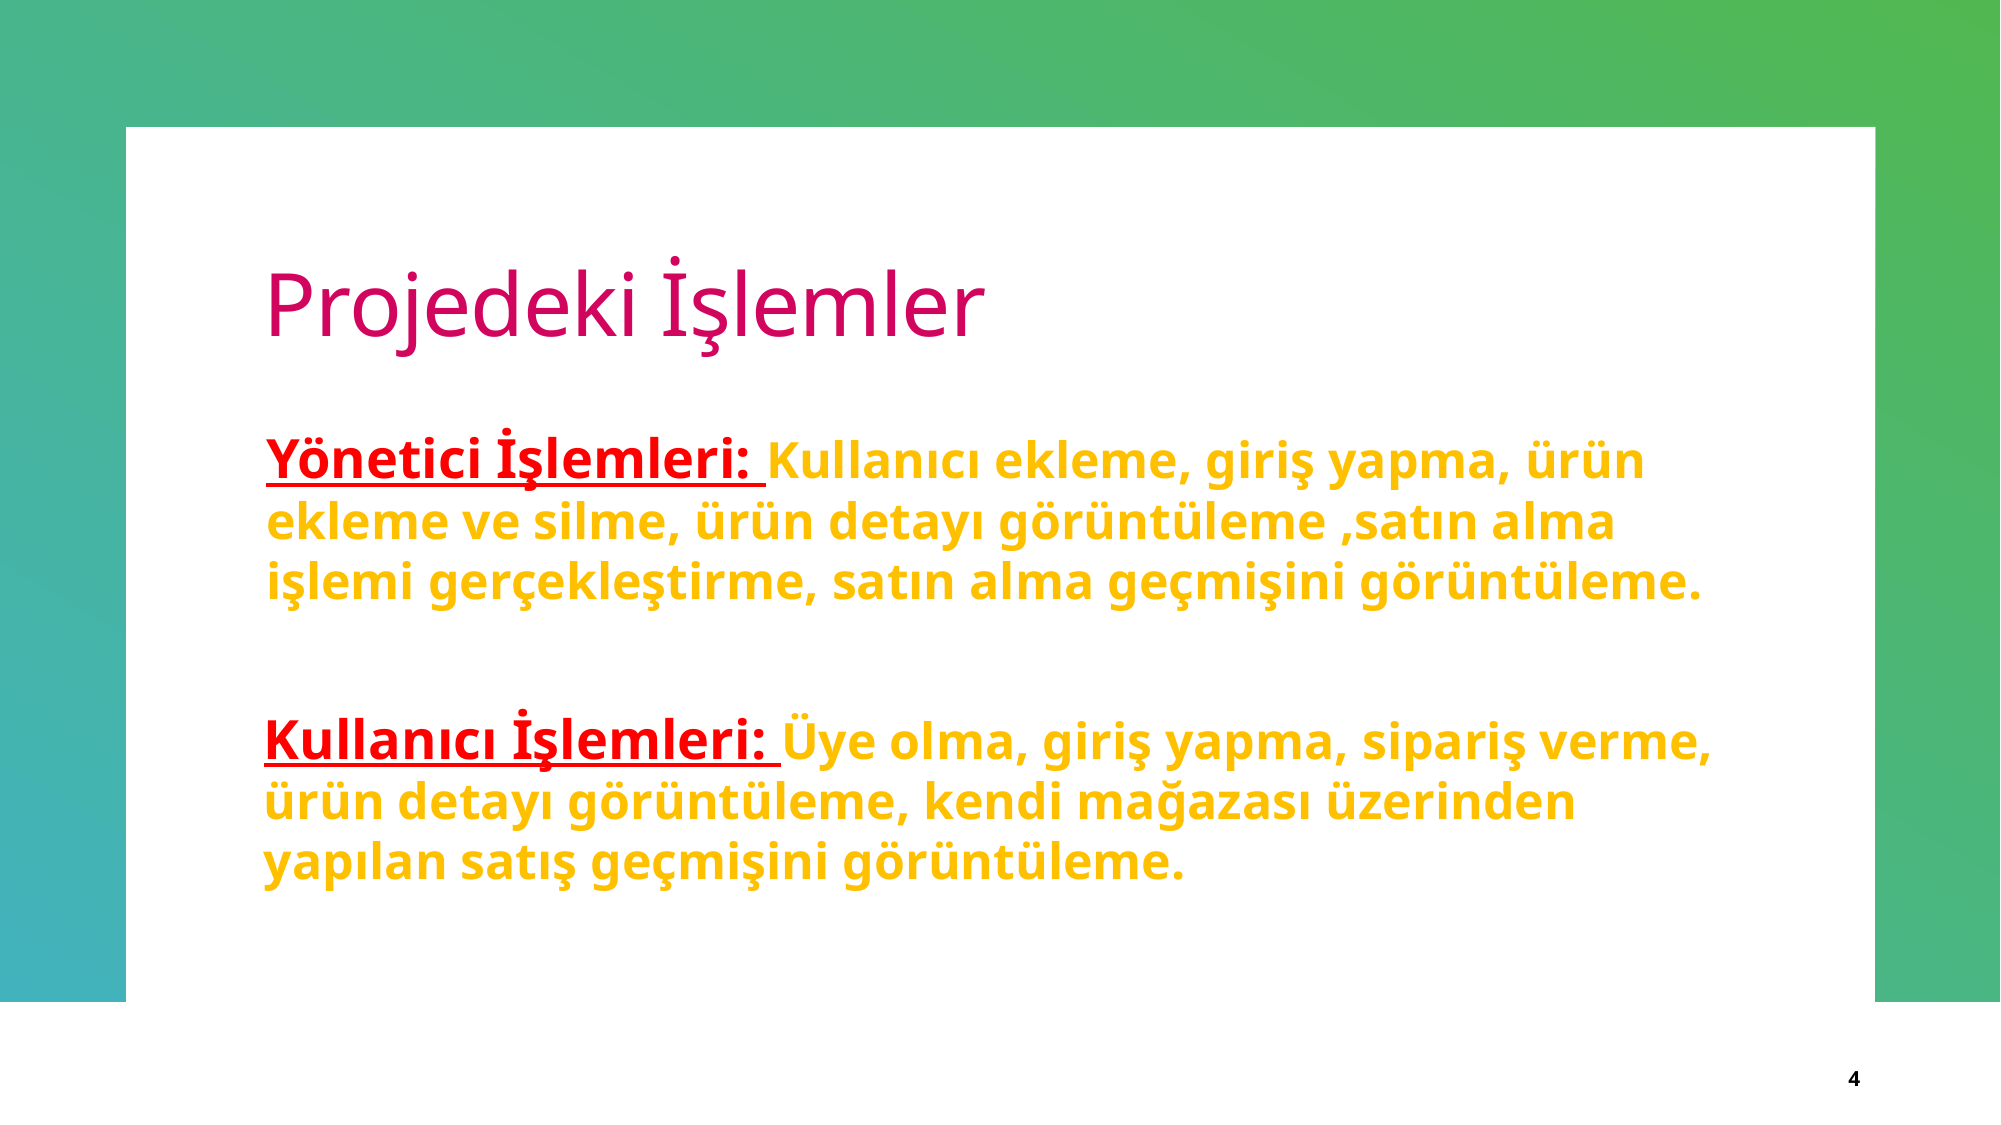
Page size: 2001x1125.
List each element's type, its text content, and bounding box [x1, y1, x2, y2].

text_box Kullanıcı İşlemleri: Üye olma, giriş yapma, sipariş verme, ürün detayı görüntüleme, kendi mağazası üzerinden yapılan satış geçmişini görüntüleme. [248, 697, 1774, 915]
list Yönetici İşlemleri: Kullanıcı ekleme, giriş yapma, ürün ekleme ve silme, ürün detayı görüntüleme ,satın alma işlemi gerçekleştirme, satın alma geçmişini görüntüleme. [250, 416, 1776, 634]
title Projedeki İşlemler [248, 248, 1749, 378]
slide_number 4 [1788, 1050, 1875, 1110]
